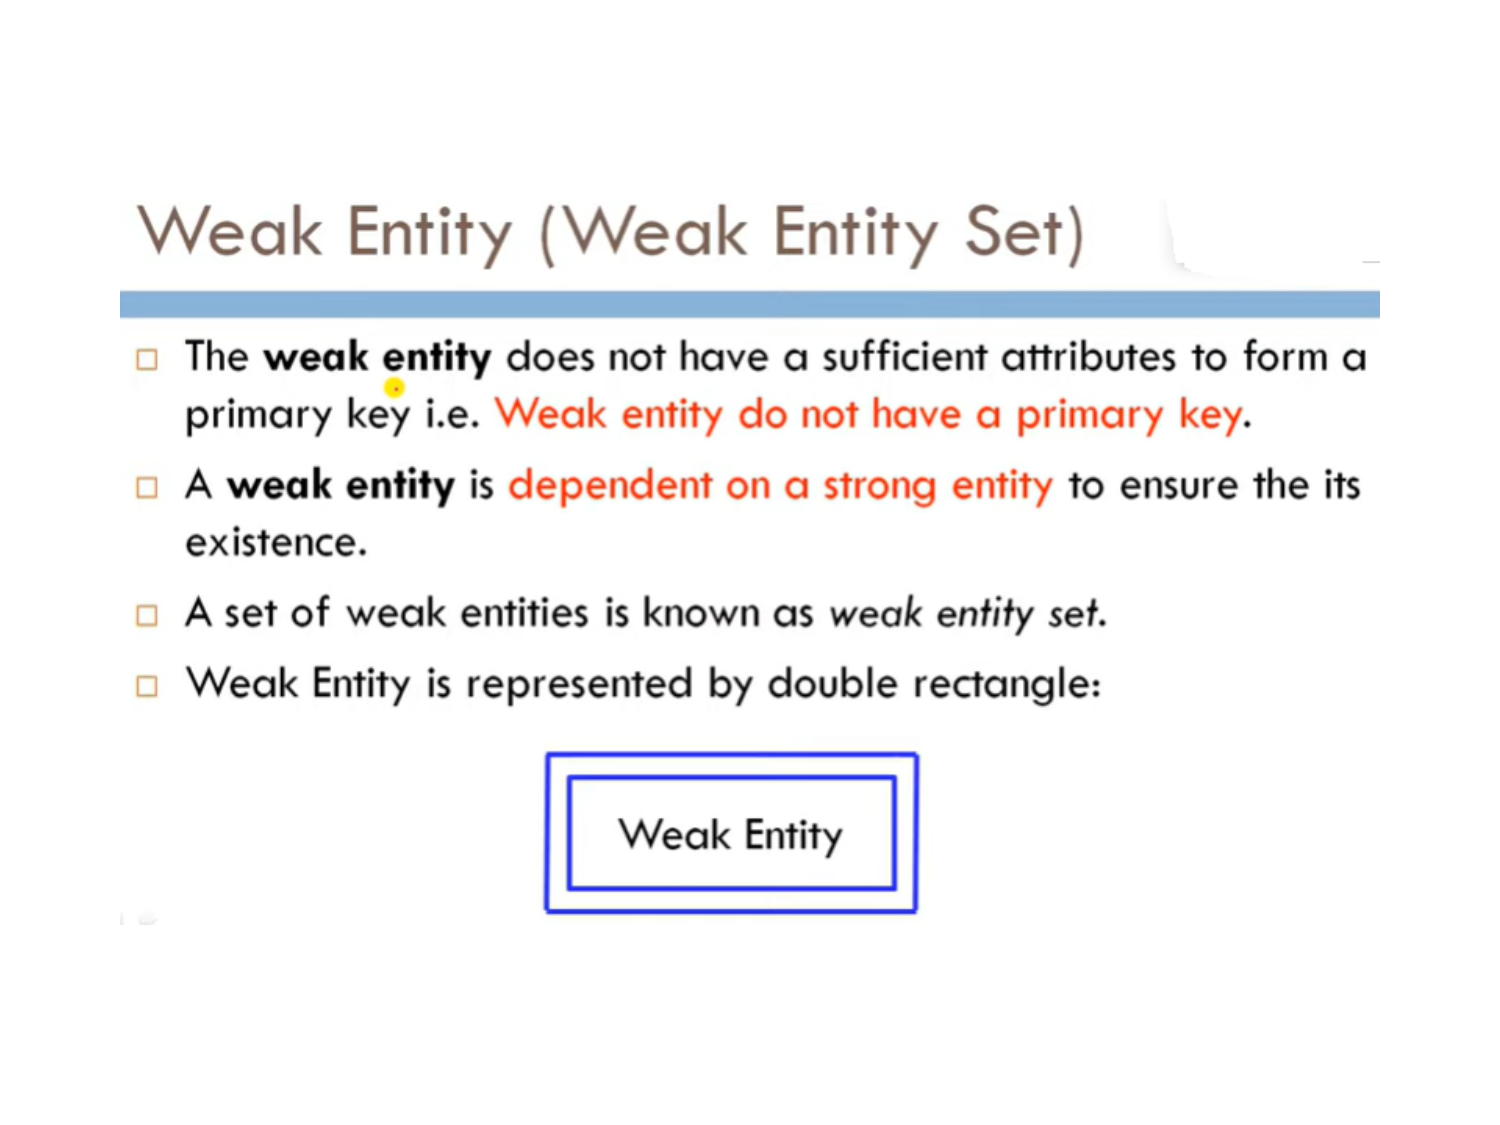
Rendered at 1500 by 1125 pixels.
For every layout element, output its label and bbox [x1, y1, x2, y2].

picture [120, 199, 1380, 926]
